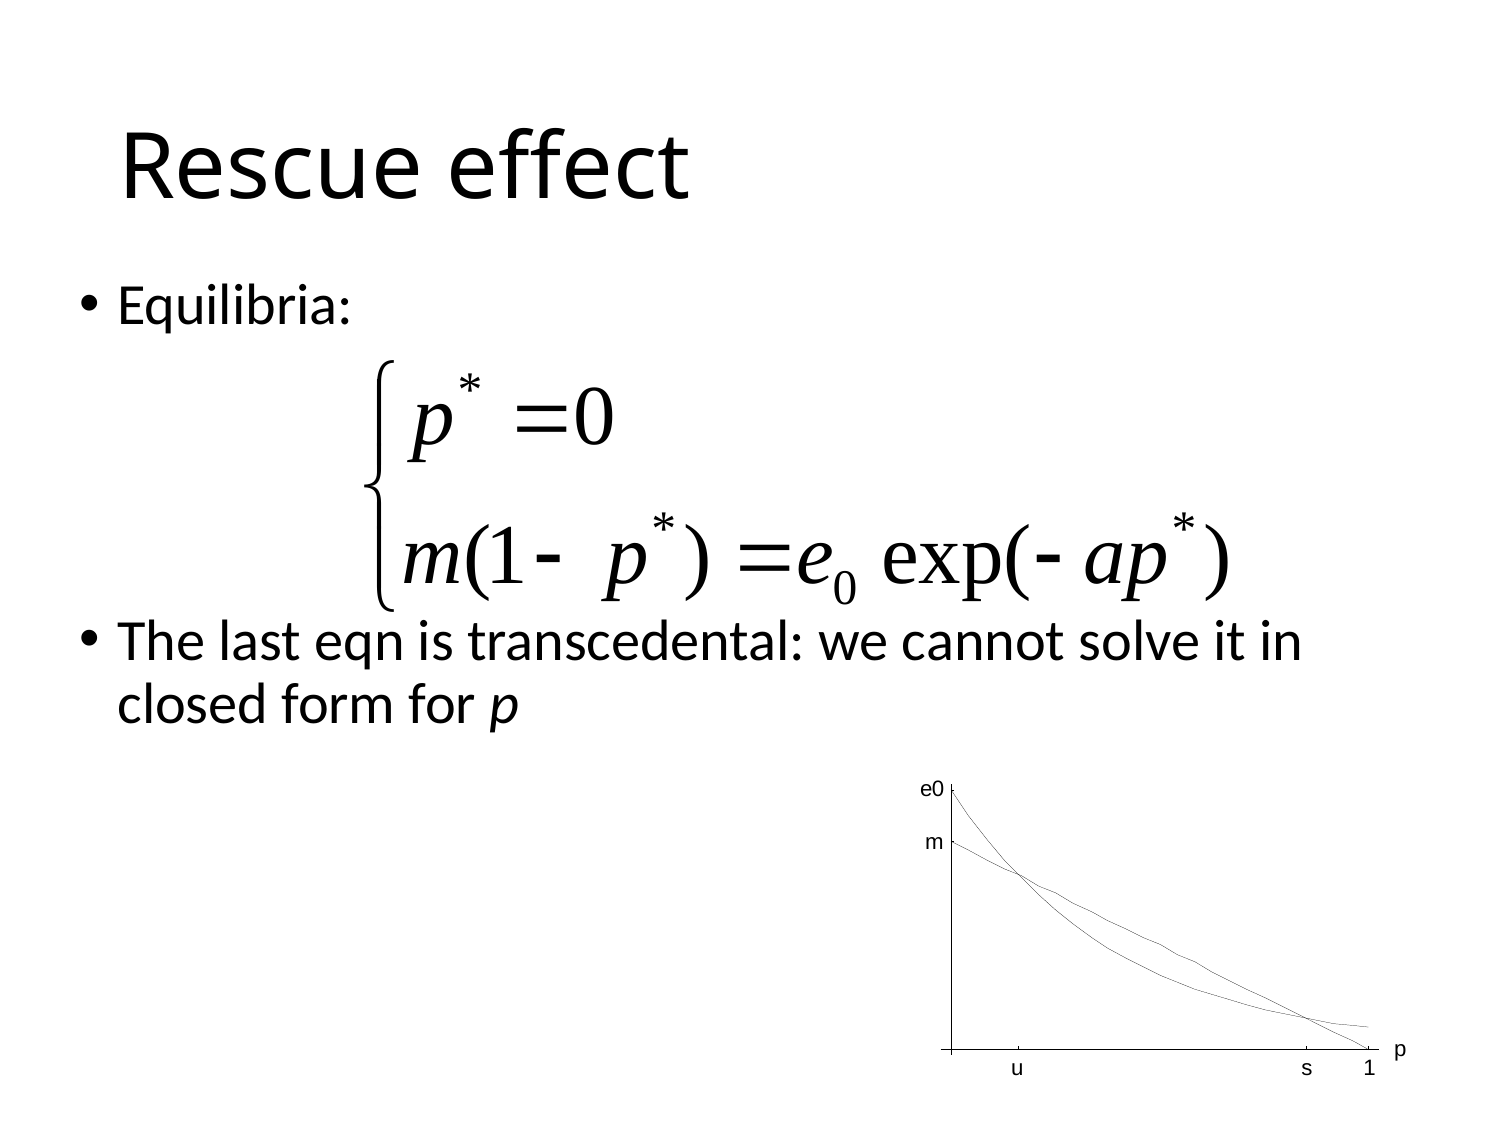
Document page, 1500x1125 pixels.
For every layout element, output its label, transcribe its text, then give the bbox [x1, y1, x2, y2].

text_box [346, 344, 1247, 629]
title Rescue effect [103, 59, 1397, 267]
list Equilibria: The last eqn is transcedental: we cannot solve it in closed form for p [64, 267, 1415, 1010]
picture [916, 777, 1412, 1083]
